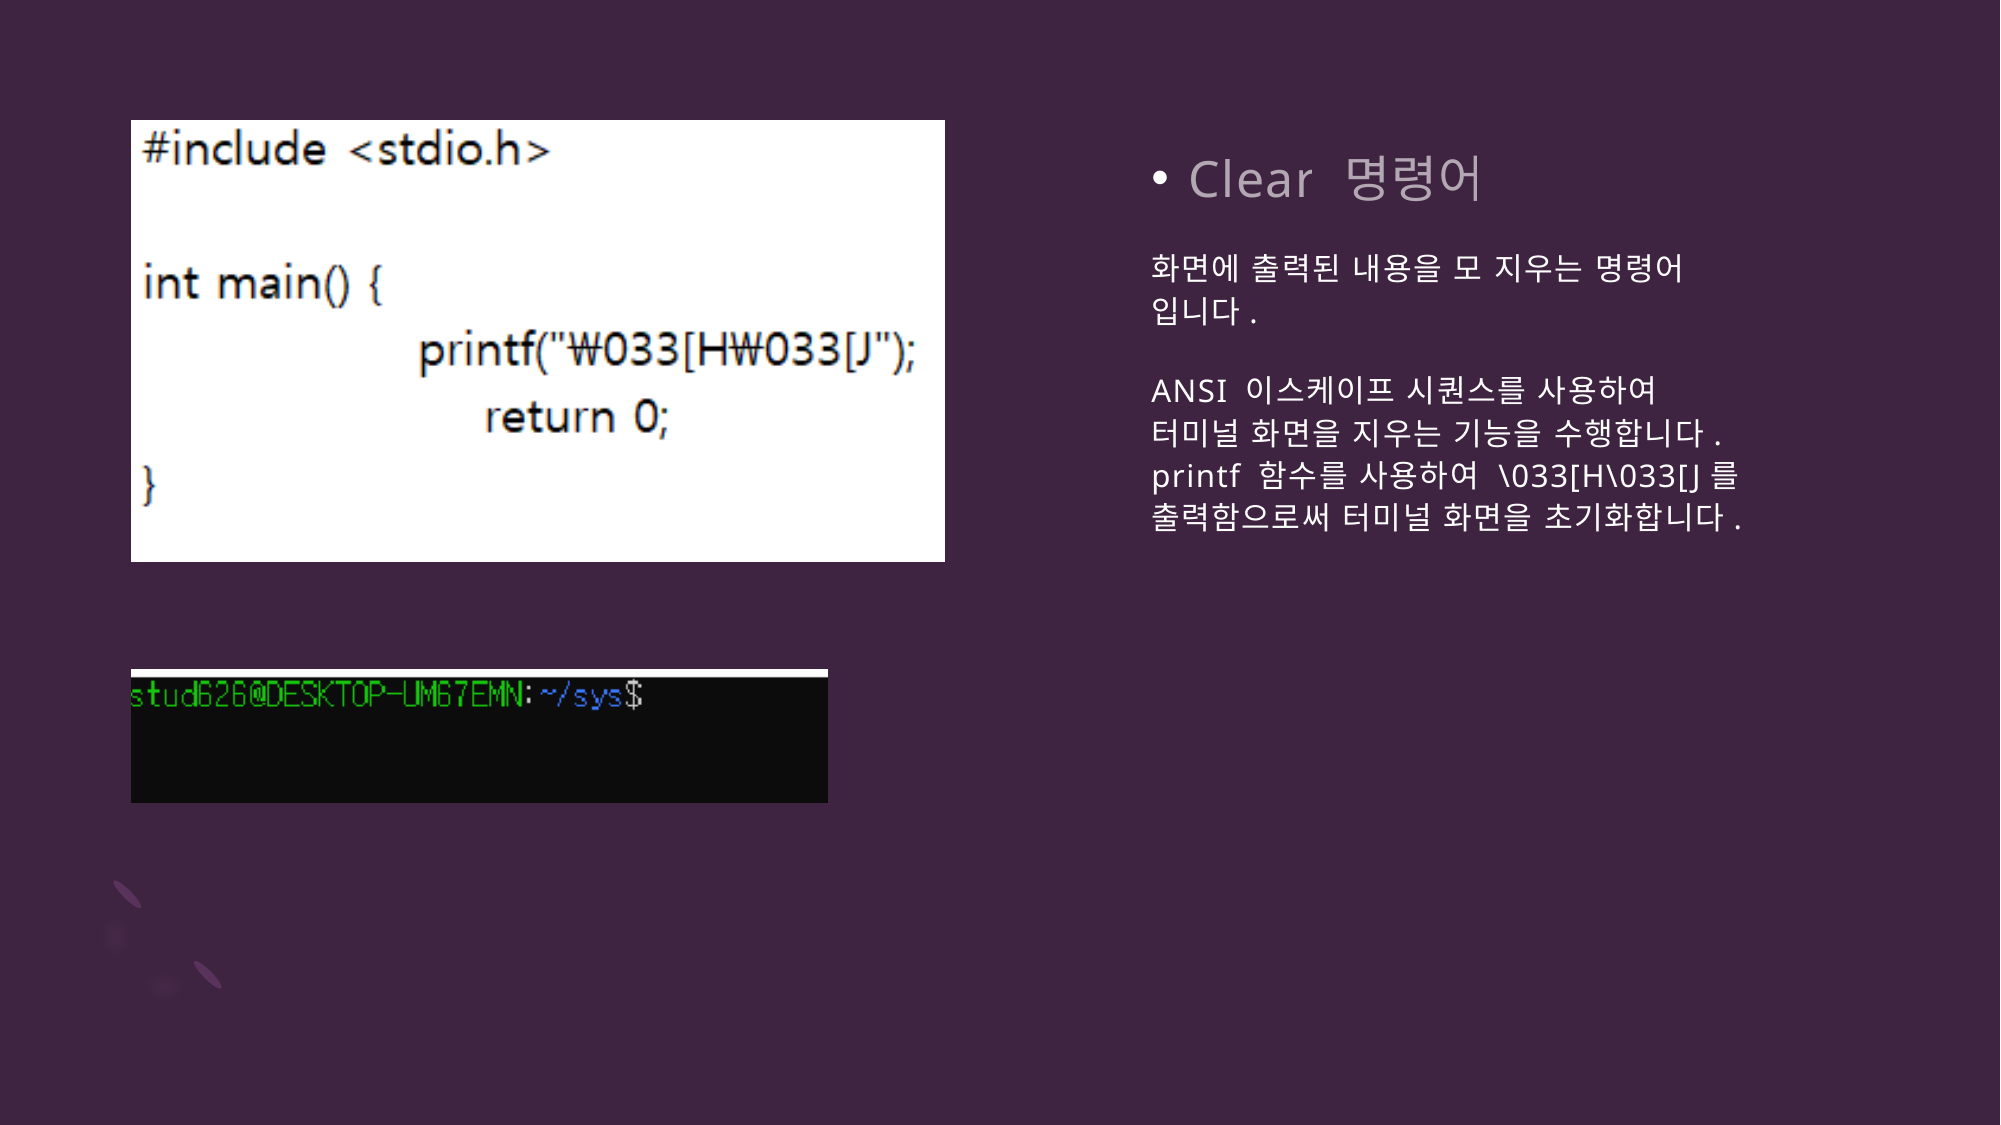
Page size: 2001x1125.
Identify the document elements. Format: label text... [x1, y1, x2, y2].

picture [131, 669, 828, 803]
picture [131, 120, 945, 562]
list Clear 명령어 화면에 출력된 내용을 모 지우는 명령어 입니다. ANSI 이스케이프 시퀀스를 사용하여 터미널 화면을 지우는 기능을 수행합니다. printf 함수를 사용하여 \033[H\033[J를 출력함으로써 터미널 화면을 초기화합니다. [1133, 120, 1761, 774]
